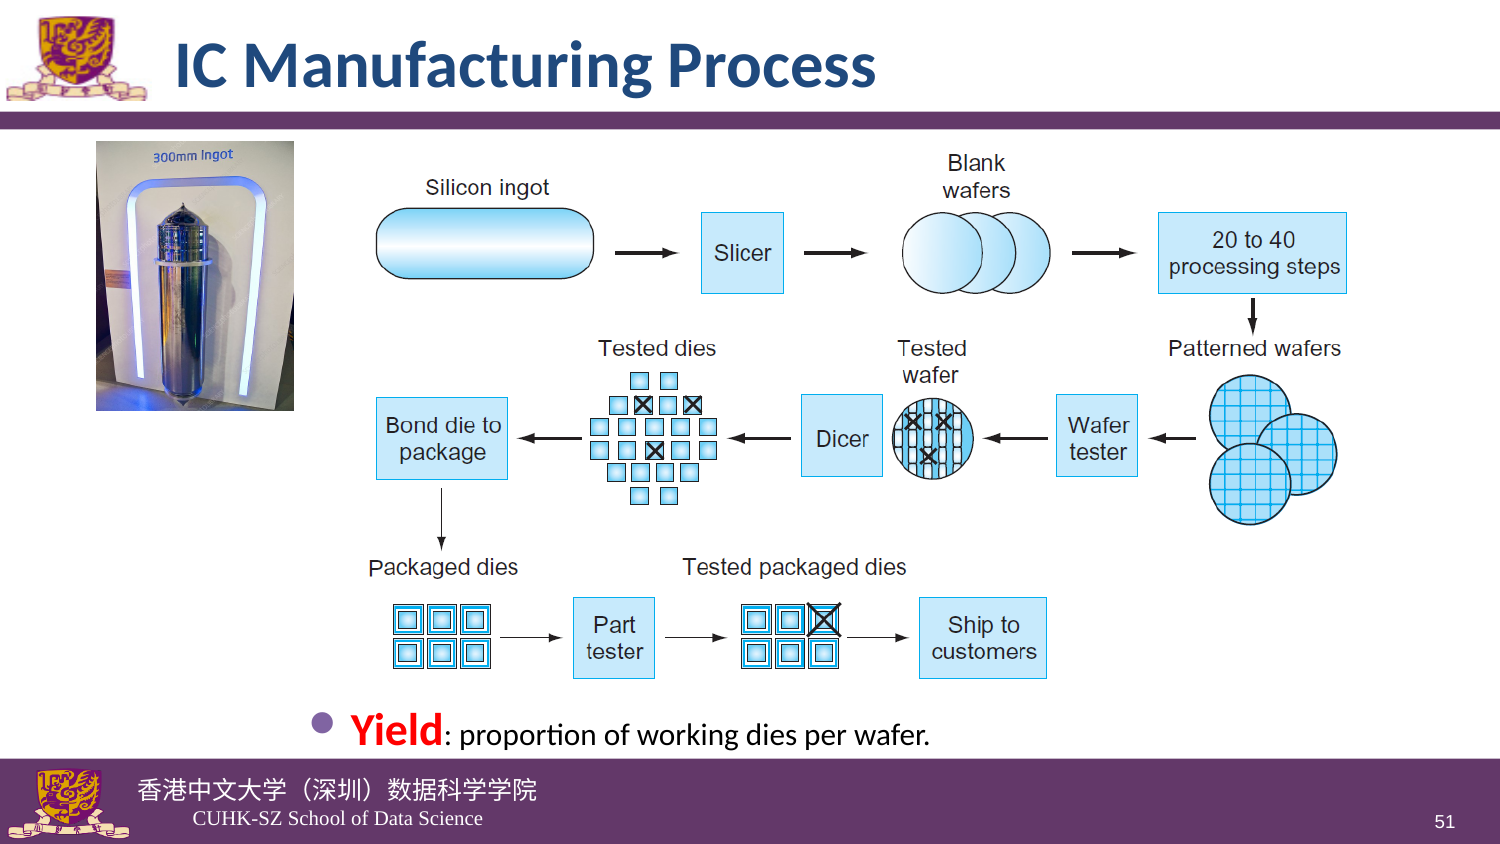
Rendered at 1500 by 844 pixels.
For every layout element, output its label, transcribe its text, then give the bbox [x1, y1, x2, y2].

picture [95, 141, 294, 411]
list Yield: proportion of working dies per wafer. [293, 692, 1271, 764]
picture [7, 768, 130, 839]
picture [5, 15, 152, 101]
picture [355, 150, 1373, 693]
slide_number 51 [1120, 802, 1471, 844]
title IC Manufacturing Process [159, 17, 1424, 104]
